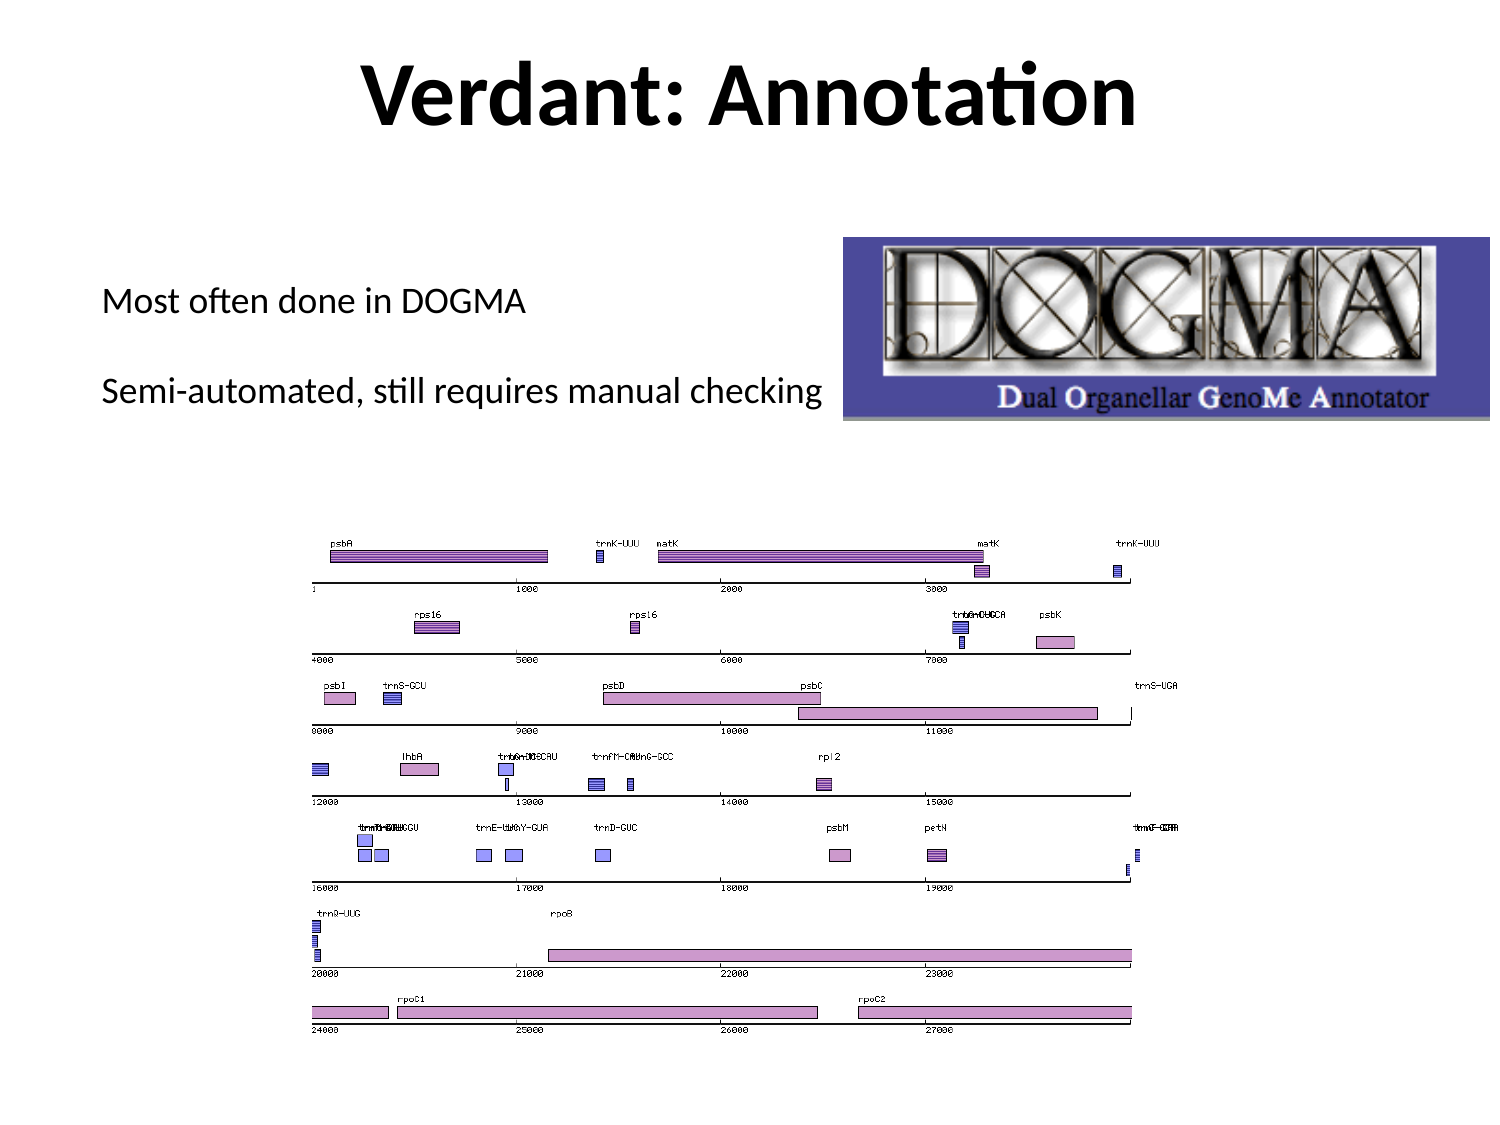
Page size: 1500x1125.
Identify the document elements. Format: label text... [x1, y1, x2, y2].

picture [843, 237, 1490, 421]
picture [303, 536, 1196, 1051]
text_box Most often done in DOGMA Semi-automated, still requires manual checking [86, 268, 838, 419]
text_box Verdant: Annotation [74, 0, 1425, 183]
